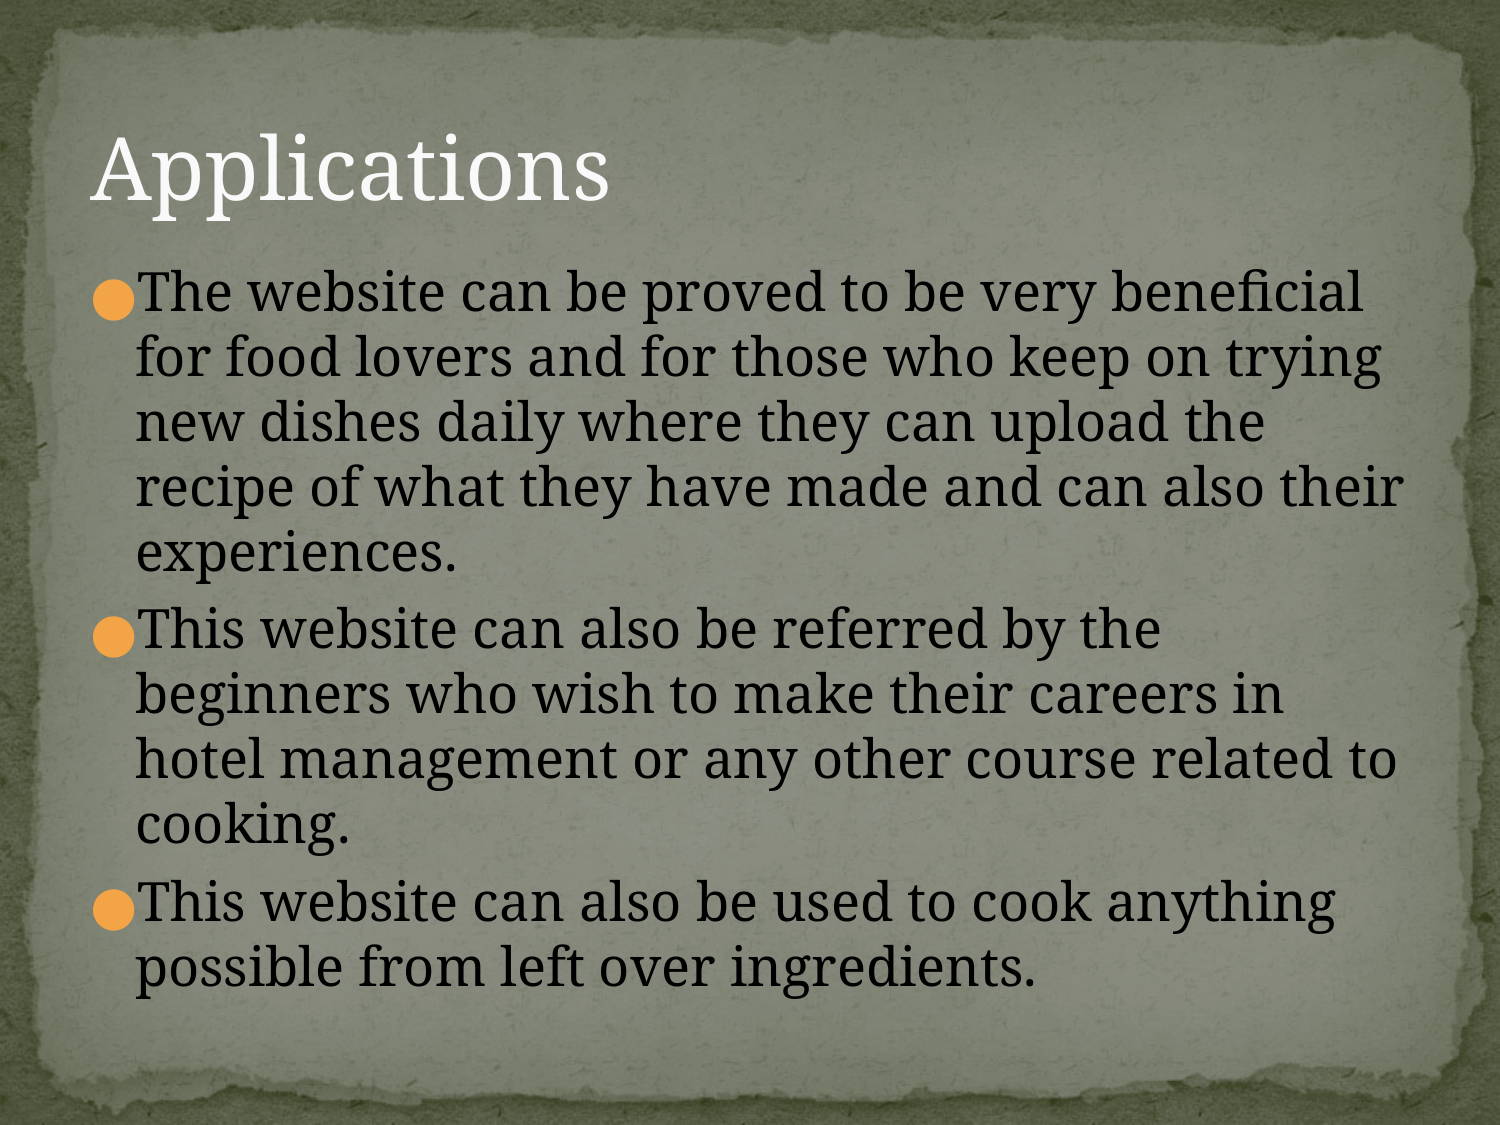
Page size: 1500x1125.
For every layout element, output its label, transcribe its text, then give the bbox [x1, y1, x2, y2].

list The website can be proved to be very beneficial for food lovers and for those who keep on trying new dishes daily where they can upload the recipe of what they have made and can also their experiences. This website can also be referred by the beginners who wish to make their careers in hotel management or any other course related to cooking. This website can also be used to cook anything possible from left over ingredients. [75, 249, 1425, 1000]
picture [0, 0, 1500, 1125]
title Applications [75, 24, 1425, 225]
